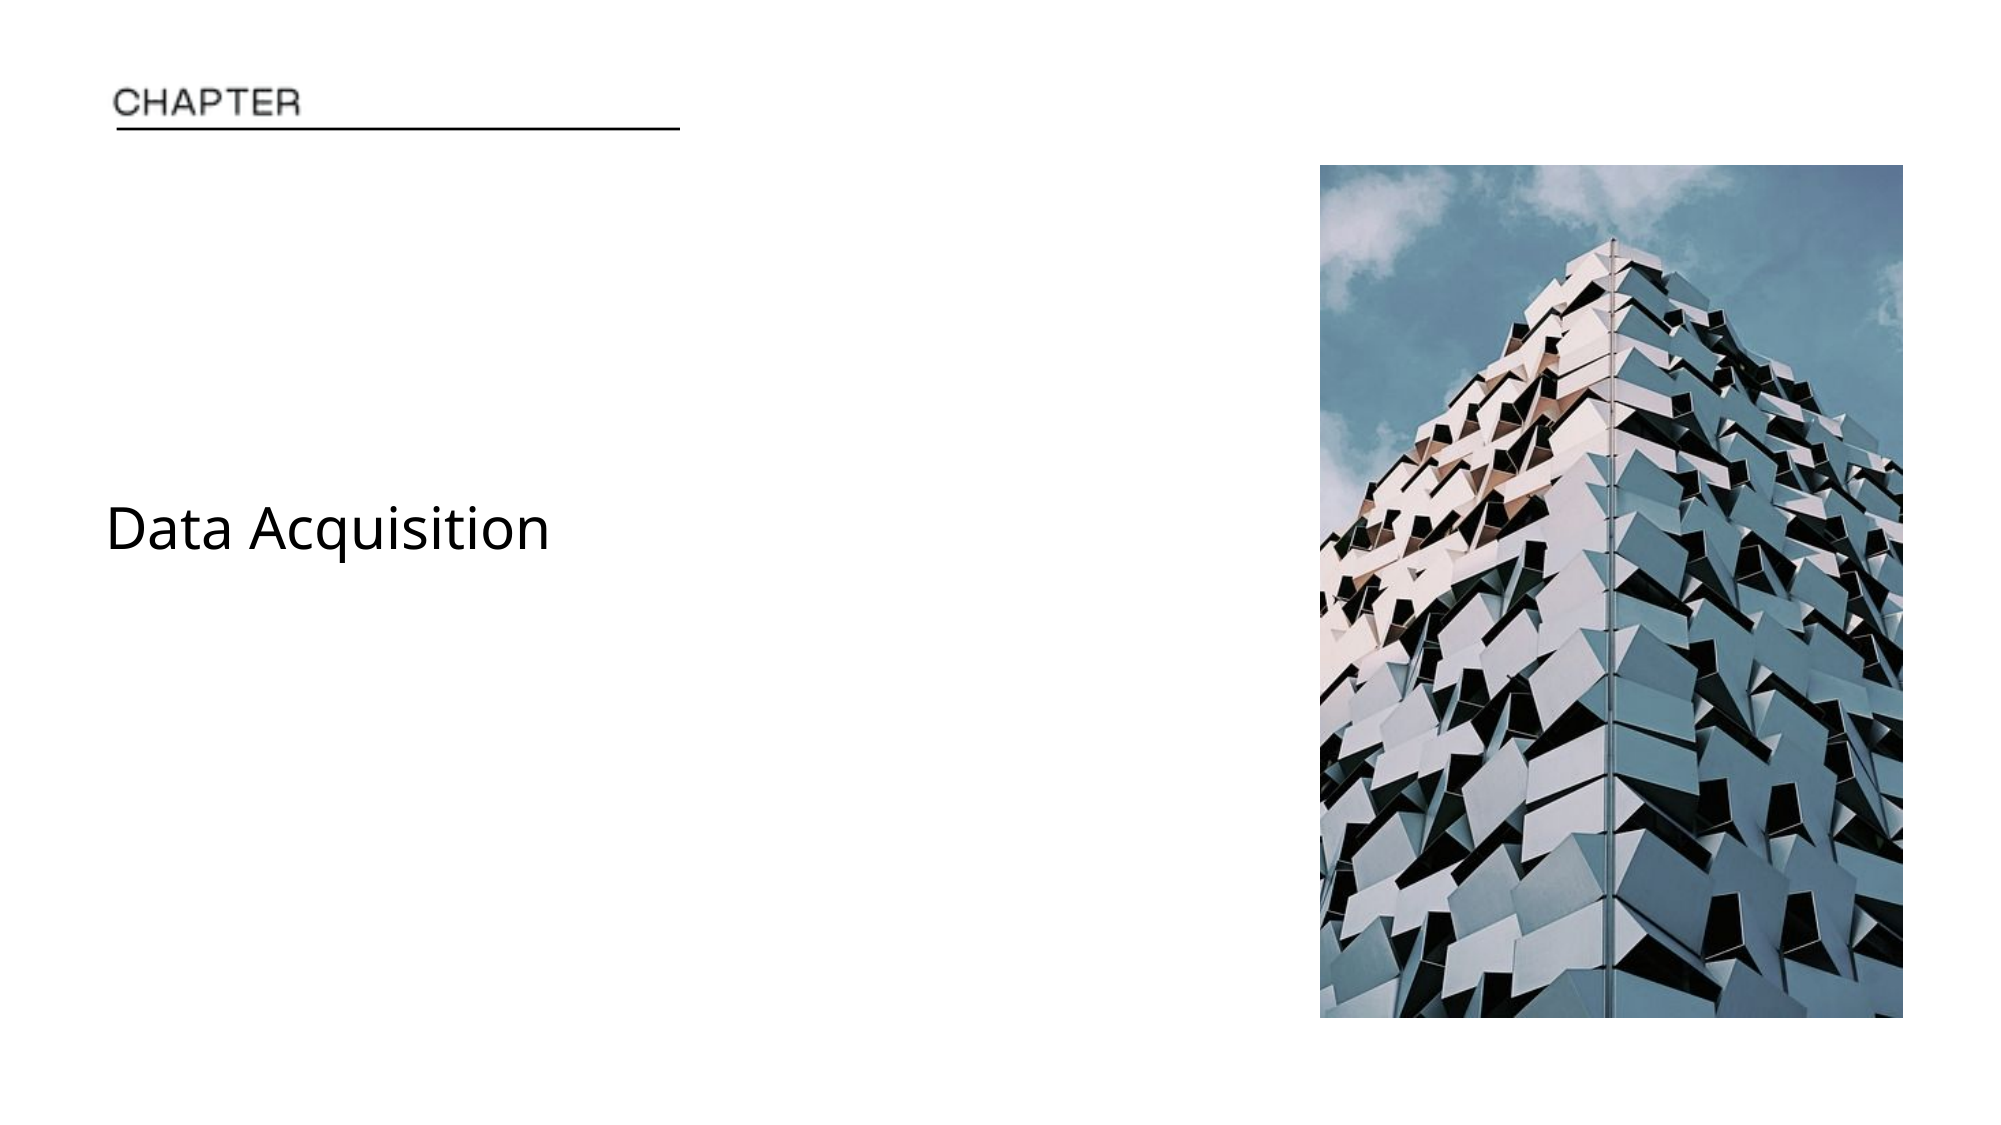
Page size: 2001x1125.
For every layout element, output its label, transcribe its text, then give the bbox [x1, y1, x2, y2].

text_box Data Acquisition [90, 484, 1057, 570]
picture [1319, 165, 1903, 1018]
picture [90, 66, 800, 149]
